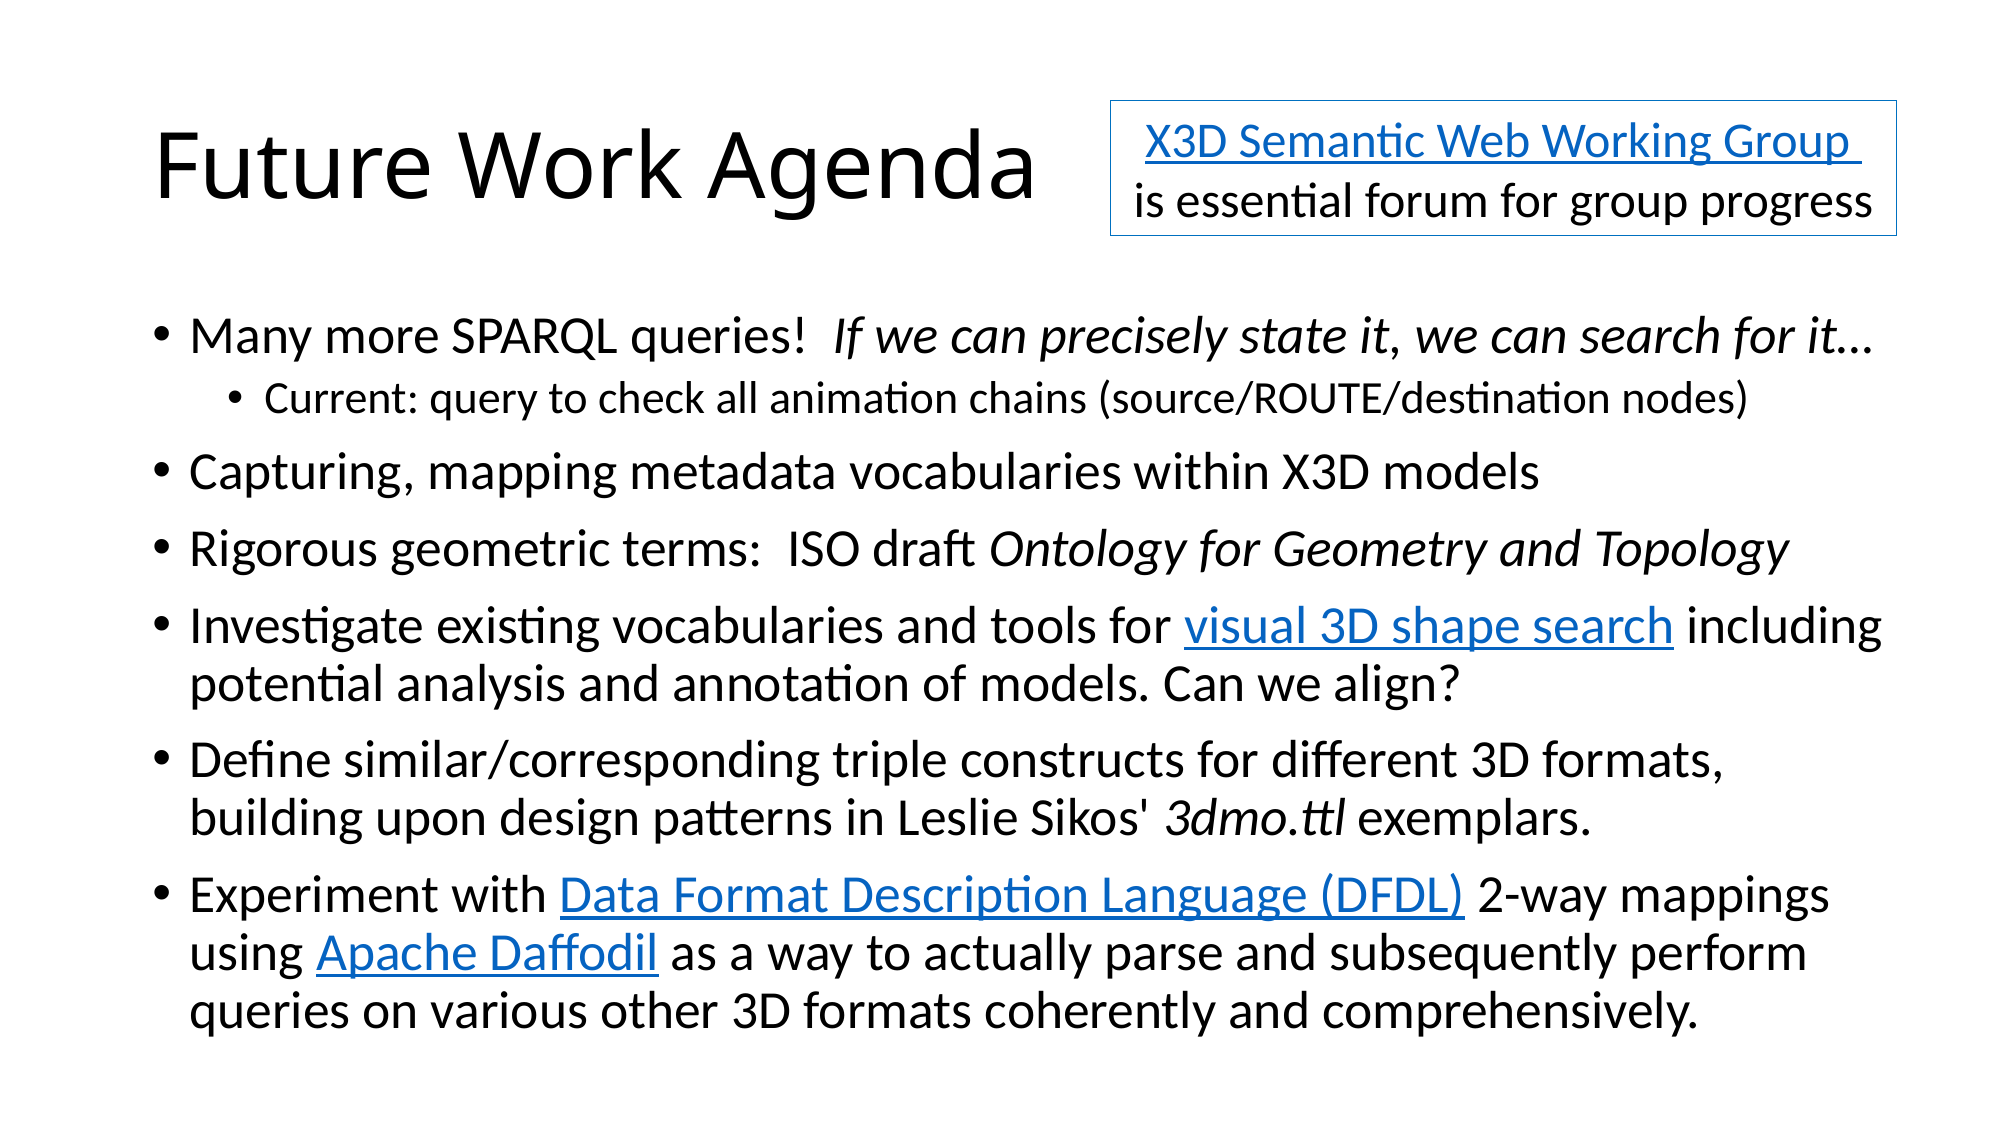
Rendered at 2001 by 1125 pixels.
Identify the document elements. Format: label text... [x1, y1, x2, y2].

list Many more SPARQL queries! If we can precisely state it, we can search for it… Current: query to check all animation chains (source/ROUTE/destination nodes) Capturing, mapping metadata vocabularies within X3D models Rigorous geometric terms: ISO draft Ontology for Geometry and Topology Investigate existing vocabularies and tools for visual 3D shape search including potential analysis and annotation of models. Can we align? Define similar/corresponding triple constructs for different 3D formats, building upon design patterns in Leslie Sikos' 3dmo.ttl exemplars. Experiment with Data Format Description Language (DFDL) 2-way mappings using Apache Daffodil as a way to actually parse and subsequently perform queries on various other 3D formats coherently and comprehensively. [137, 299, 1922, 1093]
text_box X3D Semantic Web Working Group is essential forum for group progress [1110, 100, 1897, 236]
title Future Work Agenda [137, 59, 1863, 278]
